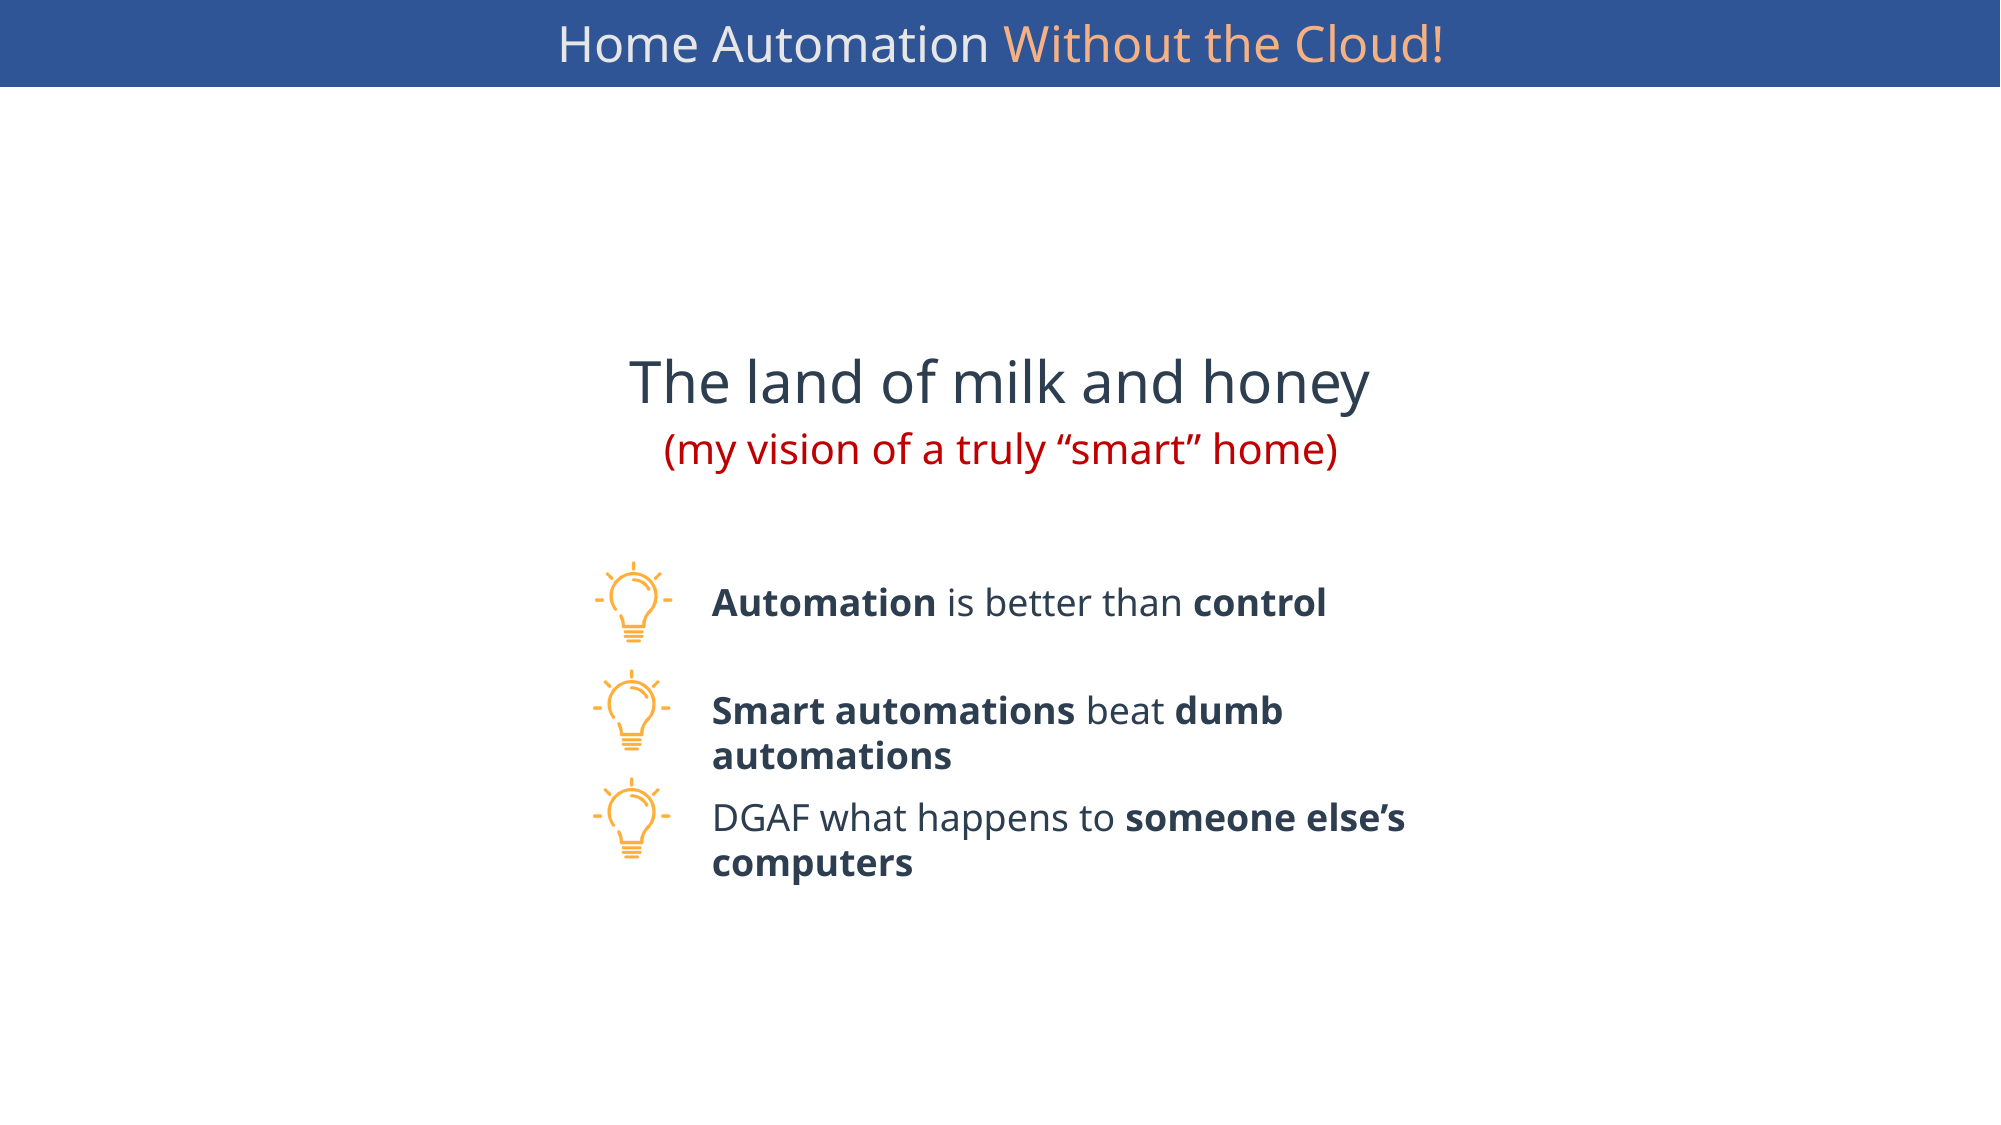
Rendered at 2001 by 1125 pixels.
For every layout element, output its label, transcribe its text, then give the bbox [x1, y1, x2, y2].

text_box [0, 0, 2000, 88]
text_box Home Automation Without the Cloud! [353, 5, 1649, 81]
picture [586, 559, 680, 647]
text_box Smart automations beat dumb automations [697, 679, 1469, 784]
text_box (my vision of a truly “smart” home) [648, 415, 1354, 481]
picture [584, 775, 678, 863]
picture [584, 667, 678, 755]
text_box The land of milk and honey [614, 337, 1386, 493]
text_box DGAF what happens to someone else’s computers [697, 786, 1593, 892]
text_box Automation is better than control [697, 571, 1405, 632]
